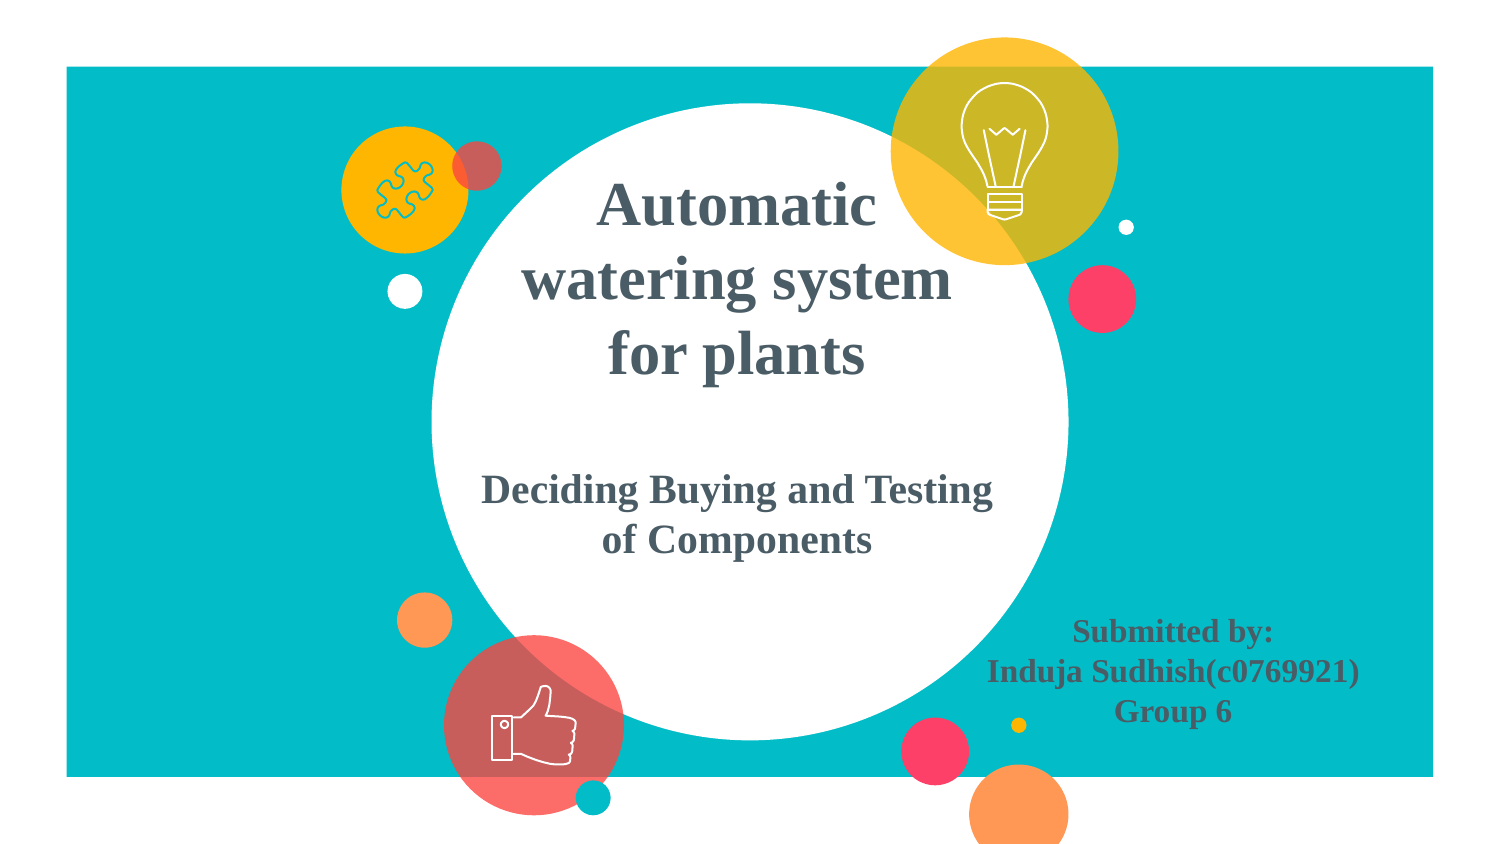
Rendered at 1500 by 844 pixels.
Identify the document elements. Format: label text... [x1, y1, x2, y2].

subtitle Submitted by: Induja Sudhish(c0769921) Group 6 [888, 594, 1442, 724]
title Automatic watering system for plants Deciding Buying and Testing of Components [460, 120, 1014, 578]
